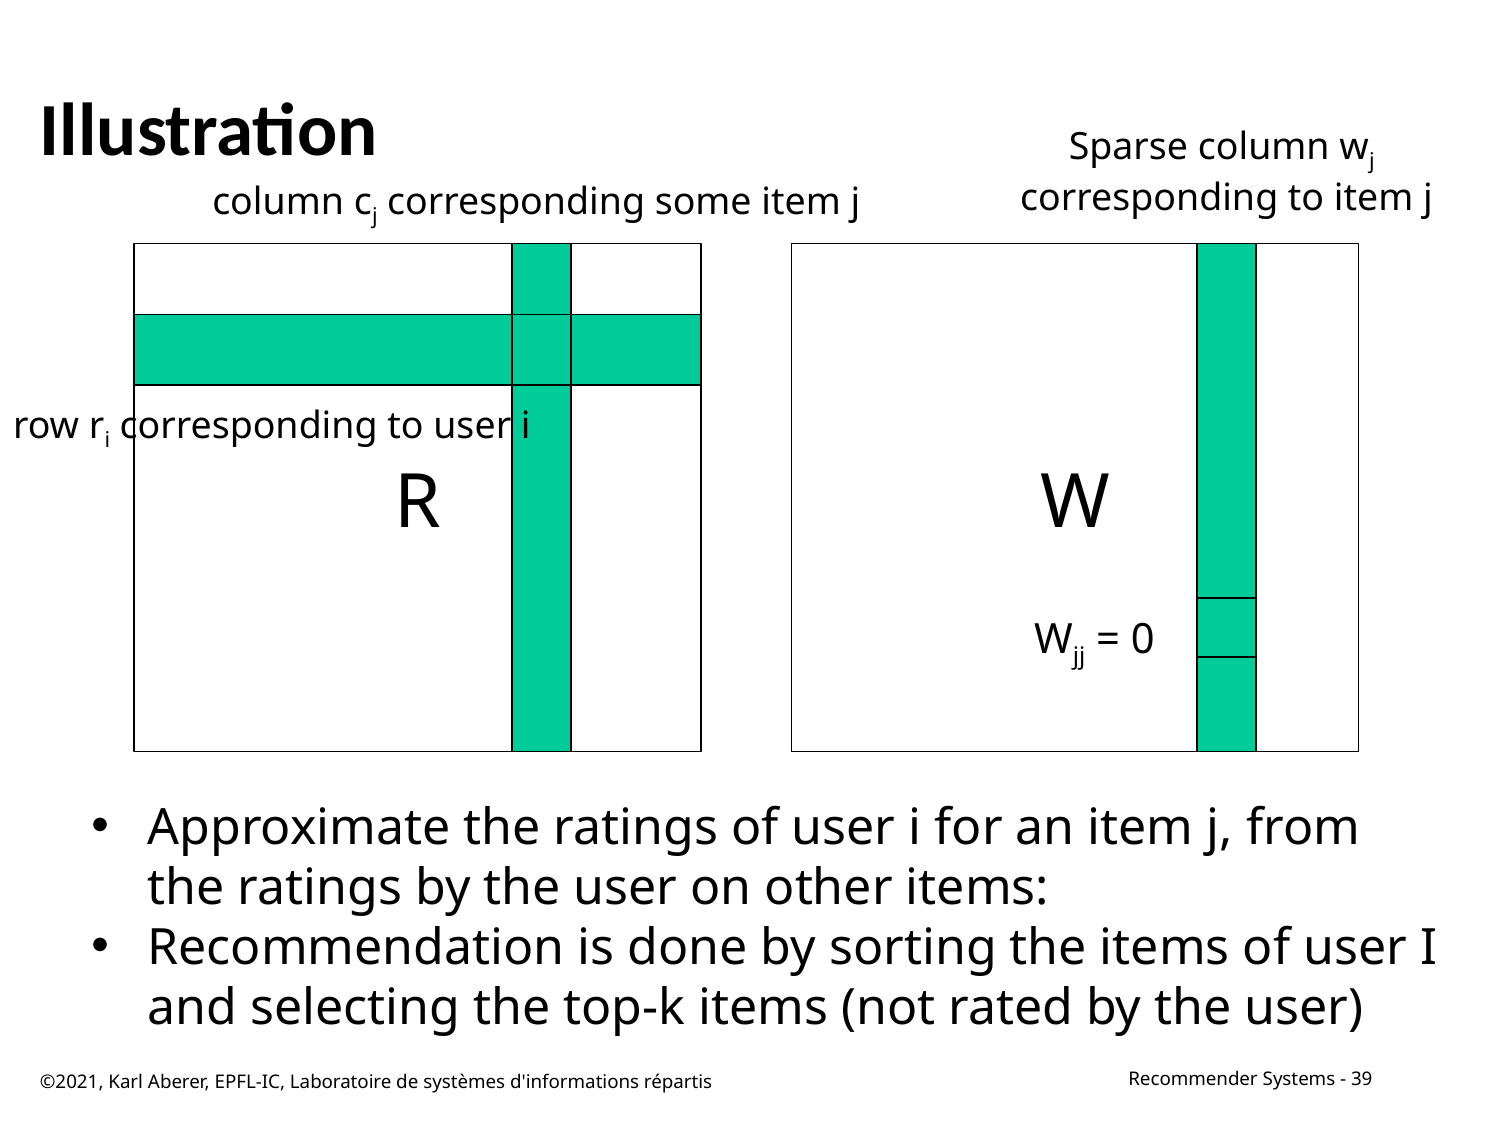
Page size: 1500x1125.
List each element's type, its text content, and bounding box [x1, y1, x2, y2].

text_box column cj corresponding some item j [197, 169, 876, 236]
text_box R [133, 243, 701, 314]
text_box Wjj = 0 [1019, 604, 1170, 677]
text_box [511, 314, 571, 386]
text_box [571, 314, 701, 386]
text_box [1196, 597, 1256, 657]
text_box W [791, 243, 1359, 752]
text_box [133, 314, 511, 386]
text_box R [133, 386, 701, 752]
text_box row ri corresponding to user i [0, 393, 547, 460]
title Illustration [24, 49, 1388, 201]
footer ©2021, Karl Aberer, EPFL-IC, Laboratoire de systèmes d'informations répartis [24, 1062, 988, 1101]
text_box Sparse column wj corresponding to item j [1005, 114, 1448, 226]
